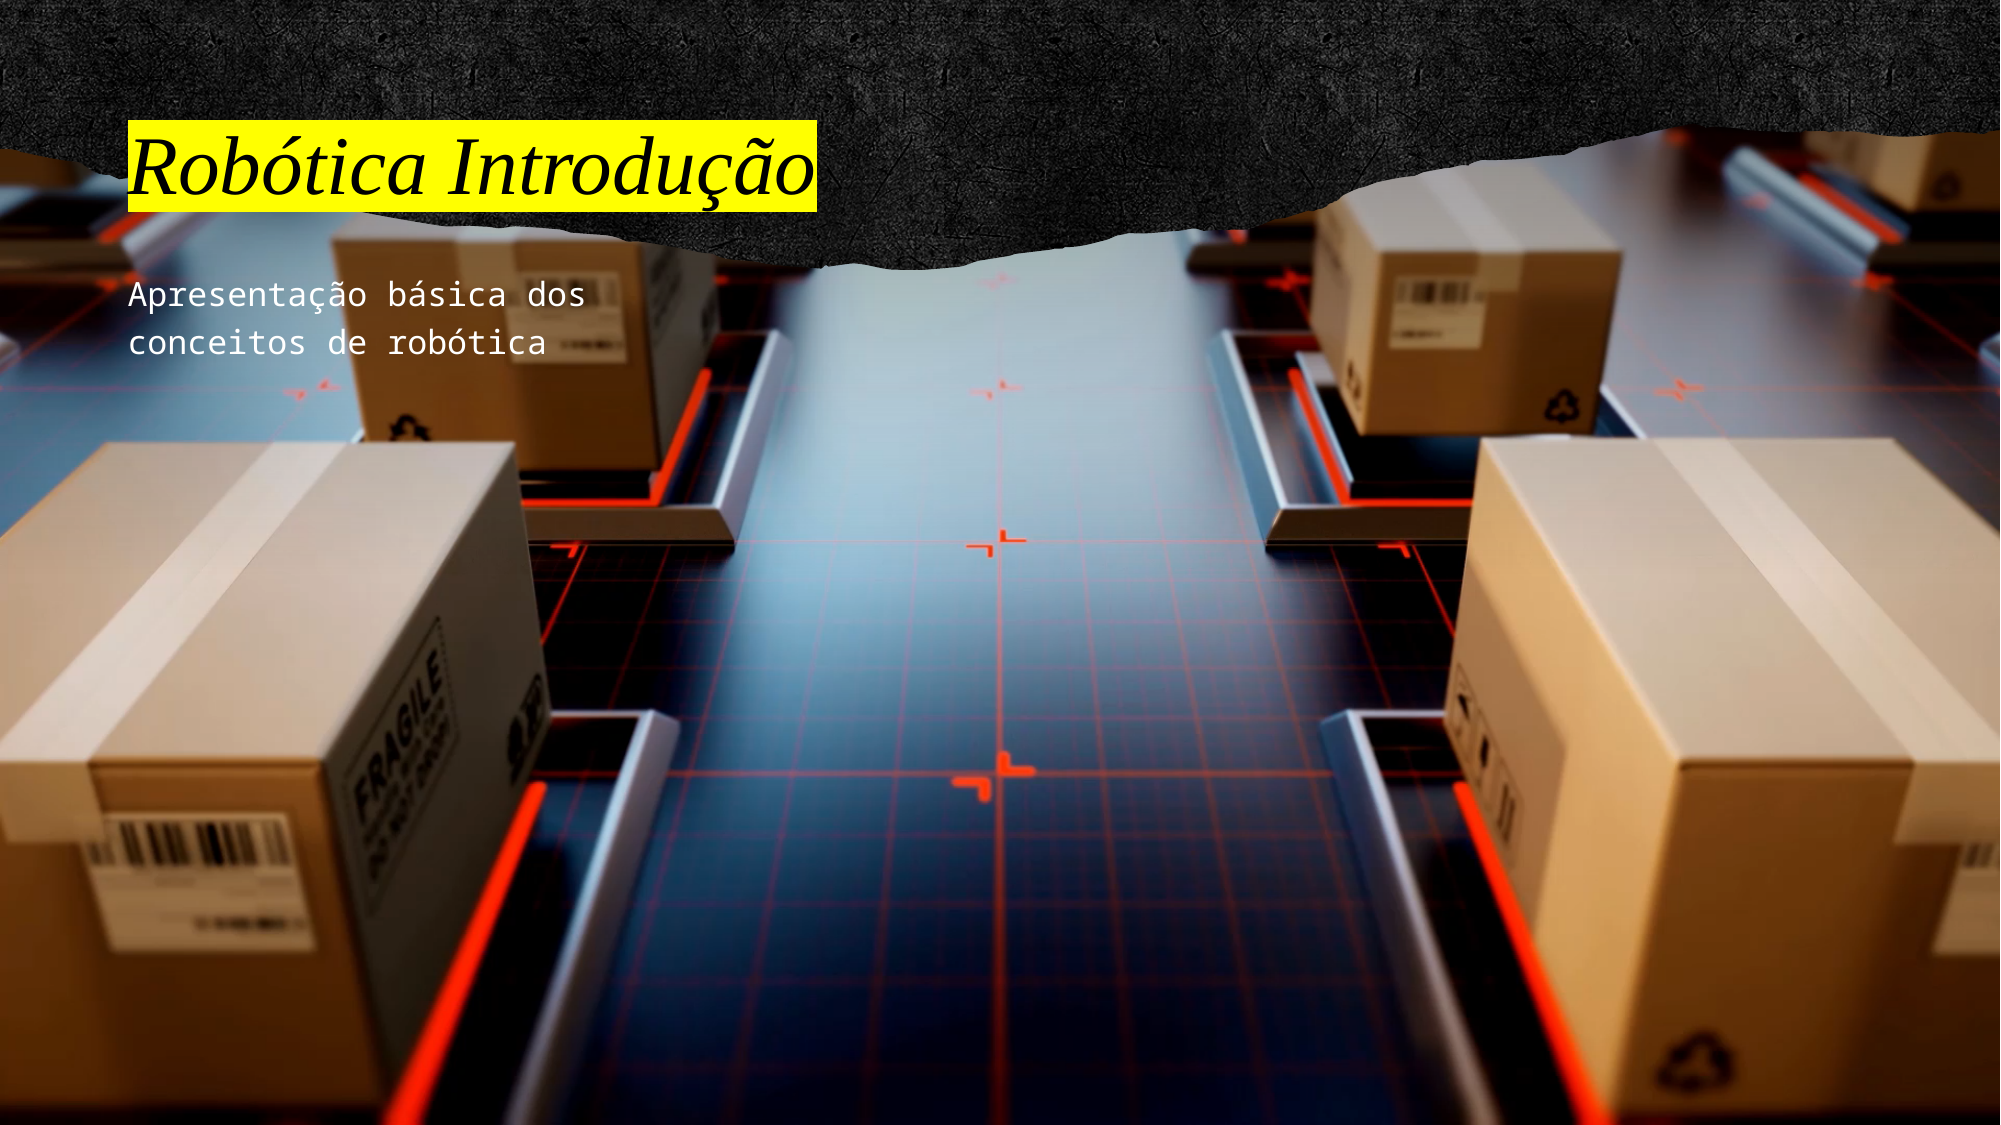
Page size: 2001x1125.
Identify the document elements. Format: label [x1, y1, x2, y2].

text_box [0, 0, 2000, 1125]
